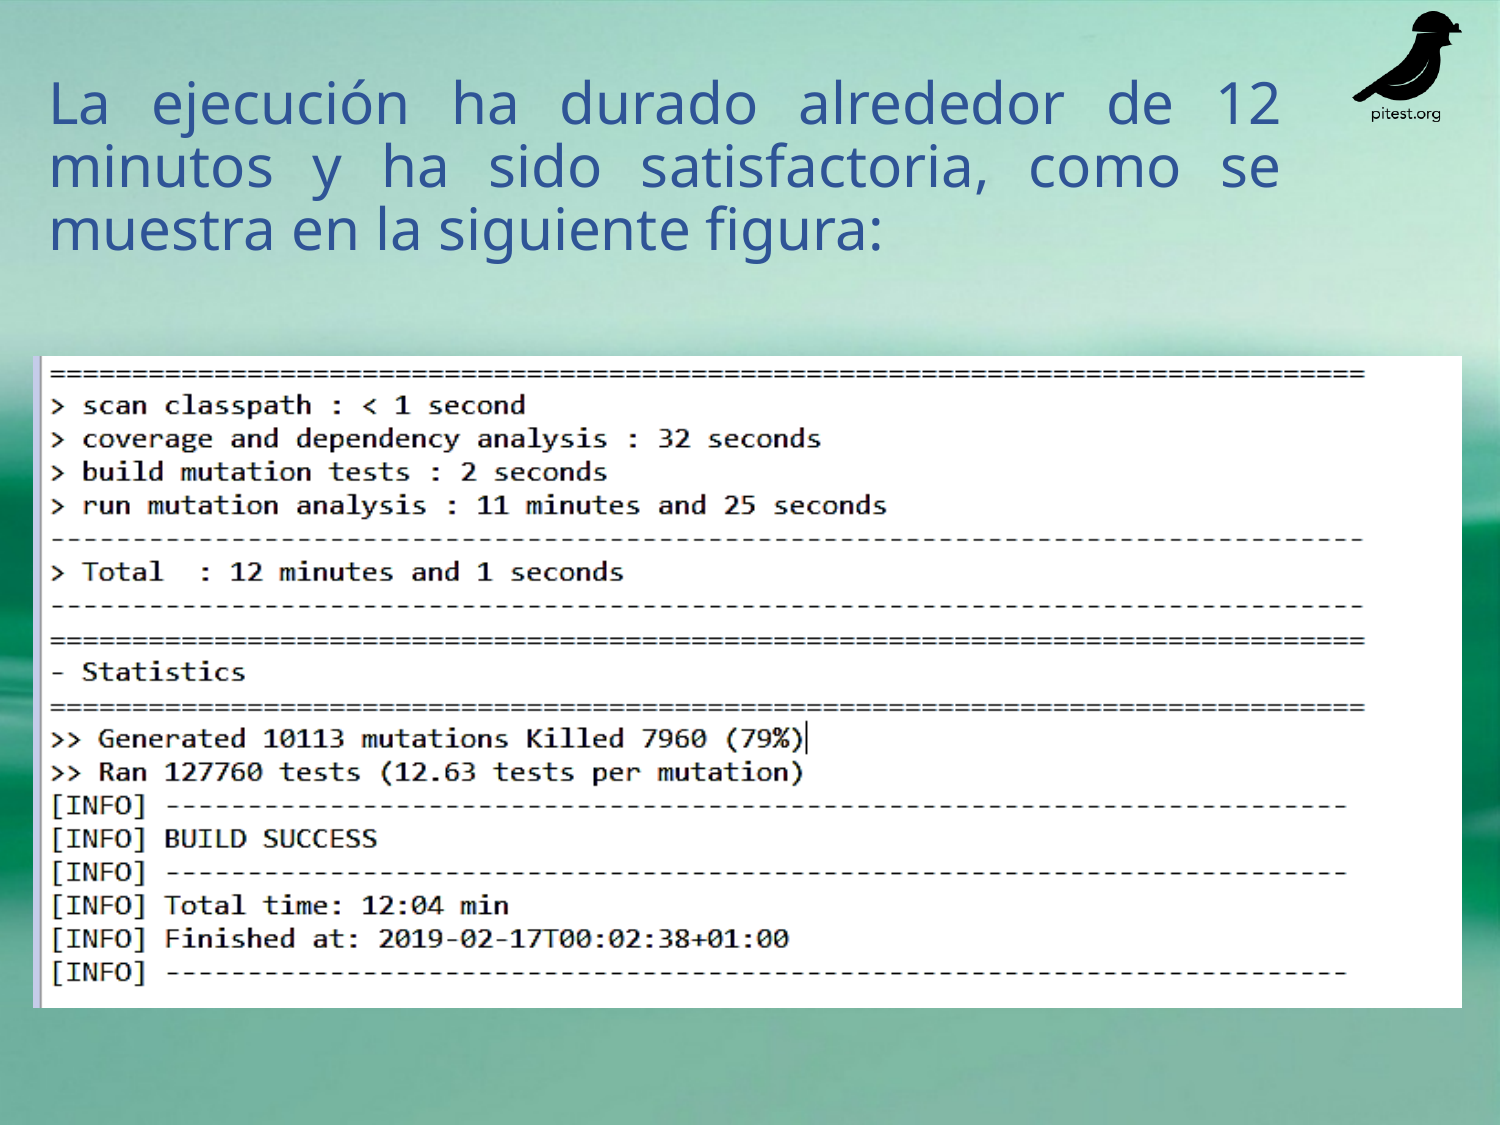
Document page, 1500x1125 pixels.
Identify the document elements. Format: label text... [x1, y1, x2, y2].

picture [0, 0, 1500, 1125]
text_box La ejecución ha durado alrededor de 12 minutos y ha sido satisfactoria, como se muestra en la siguiente figura: [33, 66, 1297, 271]
